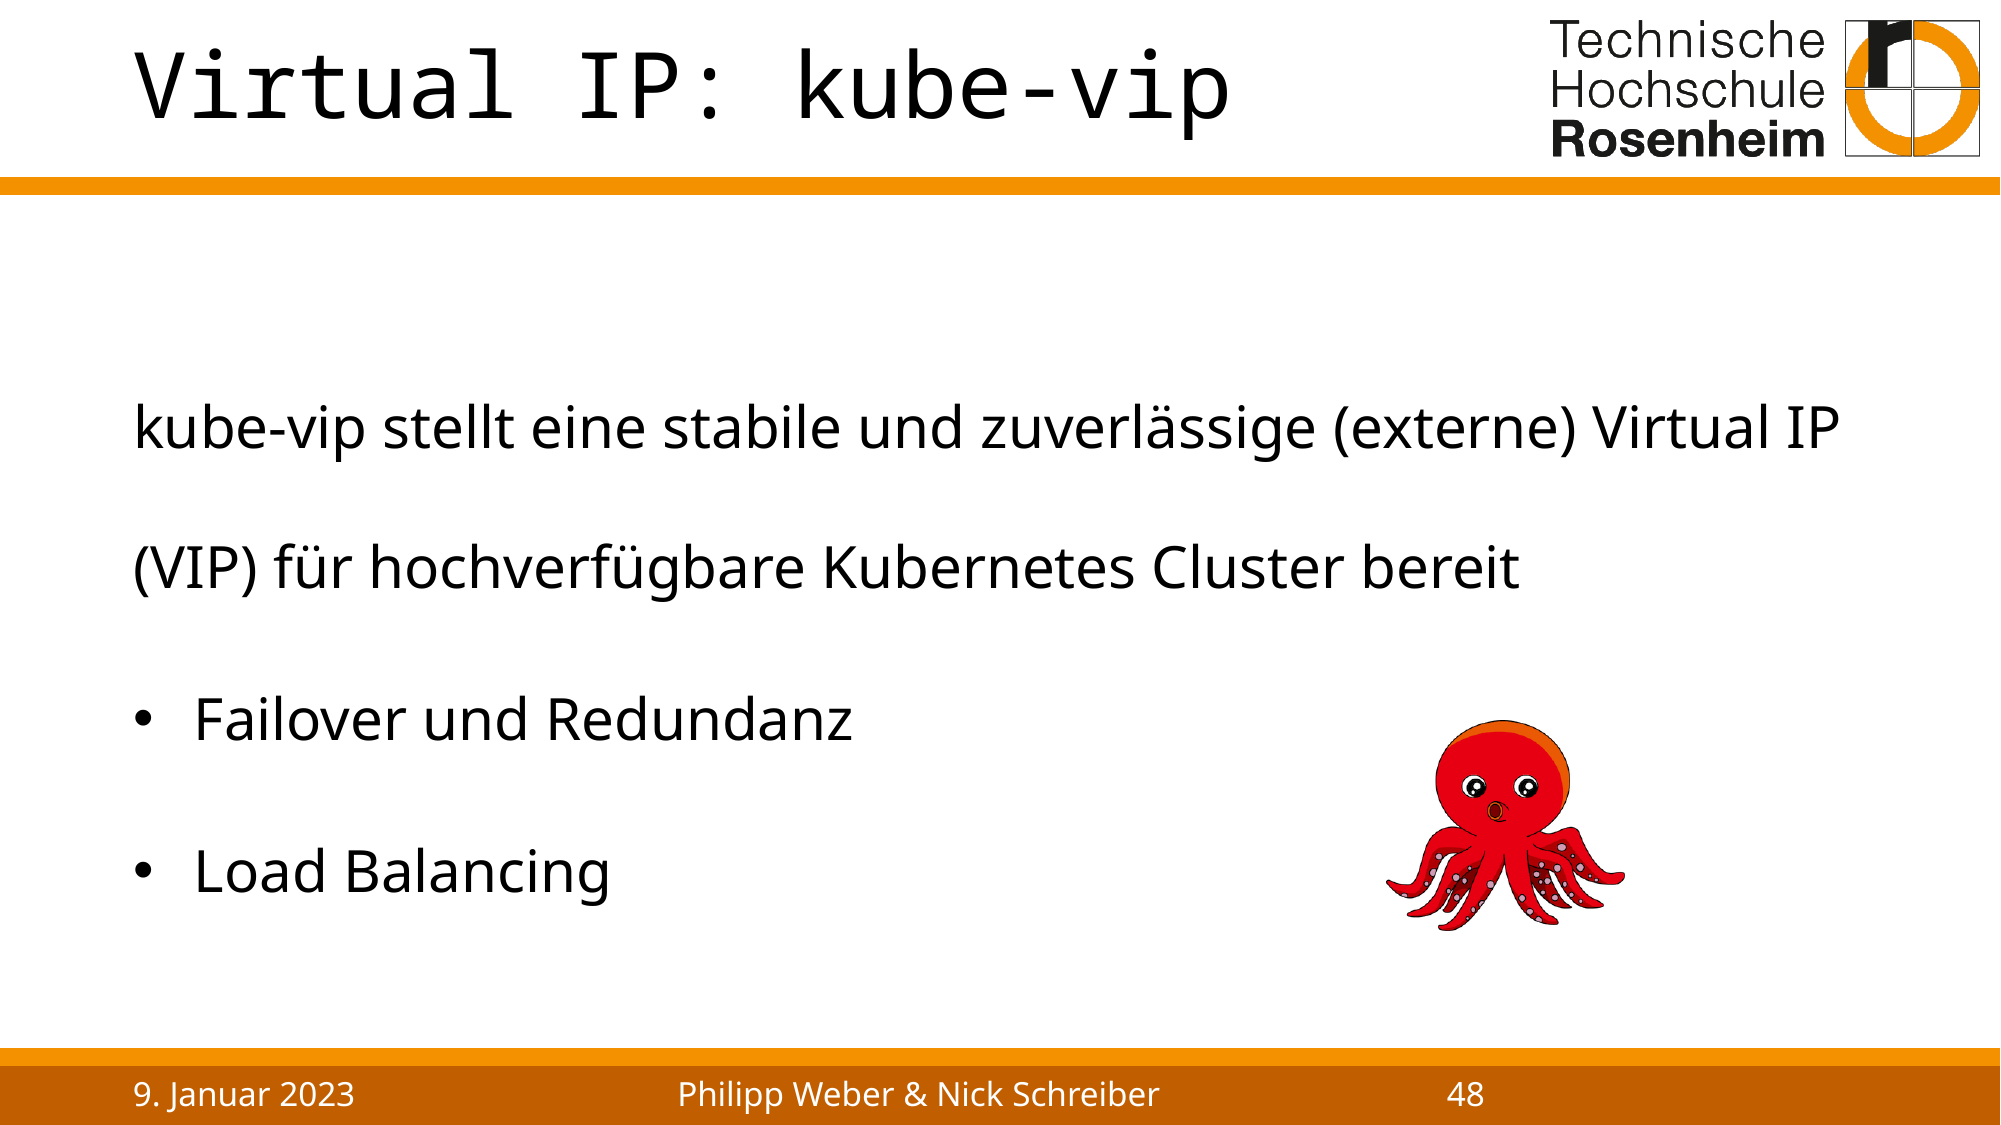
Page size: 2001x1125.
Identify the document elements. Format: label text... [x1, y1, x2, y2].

picture [1550, 20, 1980, 157]
picture [1386, 720, 1625, 931]
title Virtual IP: kube-vip [118, 0, 1530, 178]
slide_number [118, 1065, 569, 1125]
list kube-vip stellt eine stabile und zuverlässige (externe) Virtual IP (VIP) für hochverfügbare Kubernetes Cluster bereit Failover und Redundanz Load Balancing [118, 312, 1883, 931]
slide_number 48 [1432, 1065, 1883, 1125]
footer Philipp Weber & Nick Schreiber [662, 1065, 1338, 1125]
